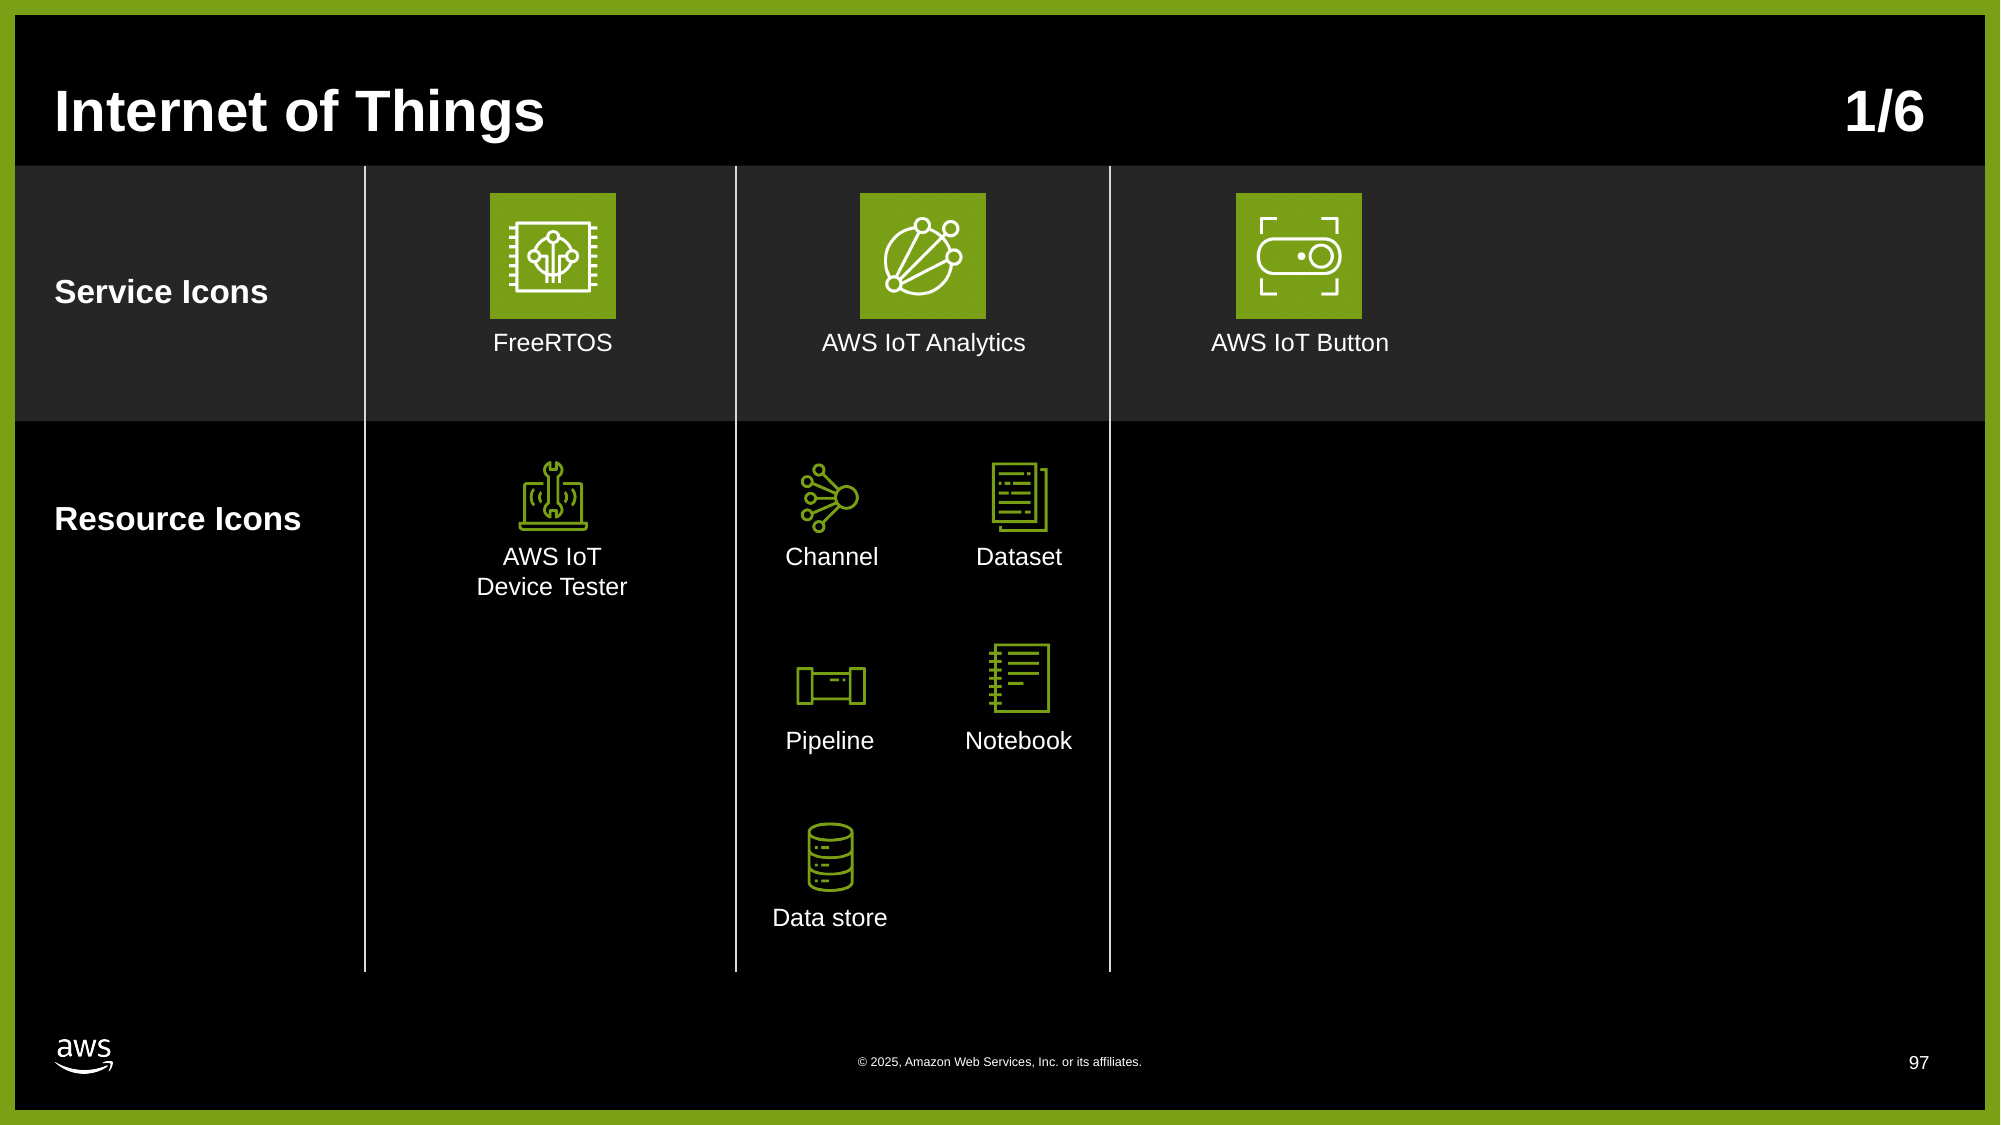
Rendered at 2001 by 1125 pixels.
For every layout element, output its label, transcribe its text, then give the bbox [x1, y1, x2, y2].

picture [793, 819, 869, 895]
text_box Notebook [918, 717, 1109, 763]
picture [860, 193, 986, 319]
text_box Dataset [1111, 532, 1121, 578]
picture [981, 459, 1058, 535]
text_box AWS IoT Device Tester [457, 533, 647, 608]
picture [791, 460, 867, 536]
text_box AWS IoT Analytics [736, 319, 1109, 364]
text_box Pipeline [736, 717, 918, 763]
picture [514, 458, 591, 534]
text_box AWS IoT Button [1113, 319, 1488, 364]
text_box Data store [730, 894, 735, 939]
text_box FreeRTOS [369, 319, 735, 364]
text_box Pipeline [730, 717, 735, 763]
footer © 2025, Amazon Web Services, Inc. or its affiliates. [662, 1031, 1338, 1092]
text_box Notebook [1111, 717, 1119, 763]
picture [55, 1039, 113, 1074]
picture [1236, 193, 1362, 319]
picture [793, 648, 869, 724]
text_box Data store [736, 894, 930, 939]
picture [490, 193, 616, 319]
text_box Dataset [918, 532, 1109, 578]
picture [980, 640, 1057, 716]
text_box Channel [736, 532, 918, 578]
slide_number 97 [1494, 1031, 1945, 1092]
title Internet of Things 1/6 [39, 59, 1945, 166]
